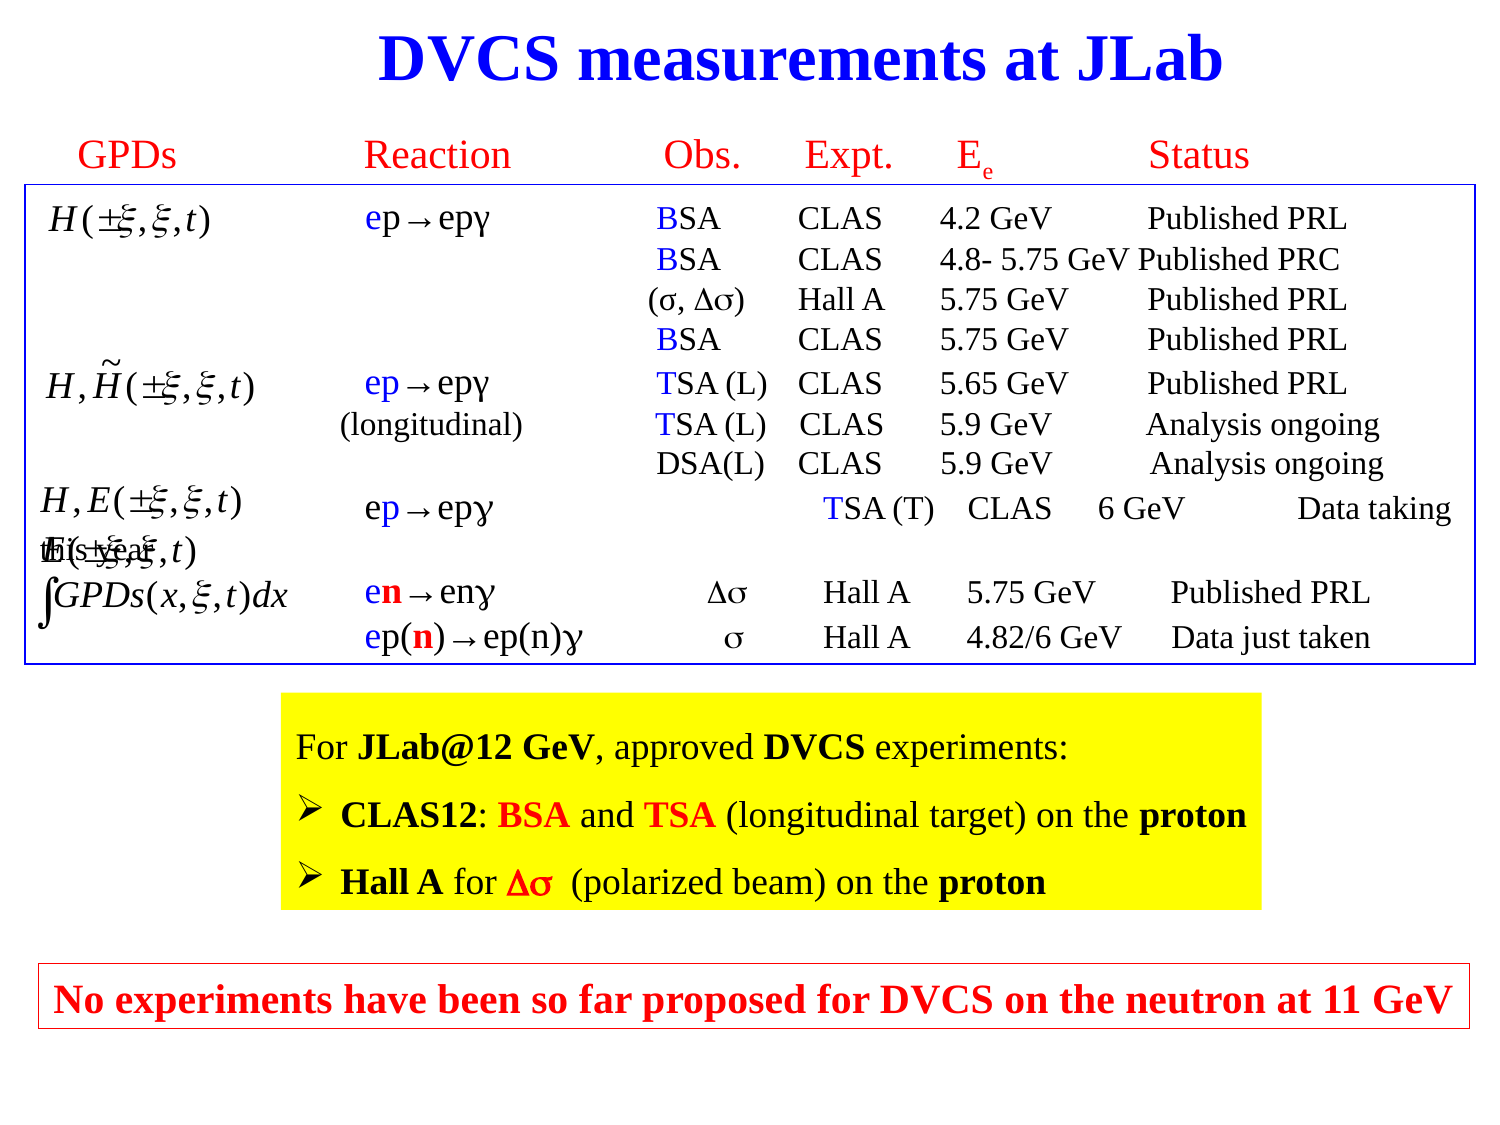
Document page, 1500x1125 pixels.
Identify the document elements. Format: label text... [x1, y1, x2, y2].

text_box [34, 527, 205, 562]
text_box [33, 477, 251, 529]
text_box [899, 487, 1050, 638]
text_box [41, 197, 219, 248]
text_box For JLab@12 GeV, approved DVCS experiments: CLAS12: BSA and TSA (longitudinal target) on the proton Hall A for Ds (polarized beam) on the proton [280, 692, 1262, 910]
text_box DVCS measurements at JLab [364, 6, 1241, 102]
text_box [26, 563, 297, 634]
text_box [38, 354, 263, 415]
text_box ep→epγ BSA CLAS 4.2 GeV Published PRL BSA CLAS 4.8- 5.75 GeV Published PRC (σ, Ds) Hall A 5.75 GeV Published PRL BSA CLAS 5.75 GeV Published PRL ep→epγ TSA (L) CLAS 5.65 GeV Published PRL (longitudinal) TSA (L) CLAS 5.9 GeV Analysis ongoing DSA(L) CLAS 5.9 GeV Analysis ongoing ep→epg TSA (T) CLAS 6 GeV Data taking this year en→eng Ds Hall A 5.75 GeV Published PRL ep(n)→ep(n)g s Hall A 4.82/6 GeV Data just taken [24, 184, 1475, 664]
text_box No experiments have been so far proposed for DVCS on the neutron at 11 GeV [38, 963, 1470, 1029]
text_box GPDs Reaction Obs. Expt. Ee Status [62, 119, 1466, 192]
